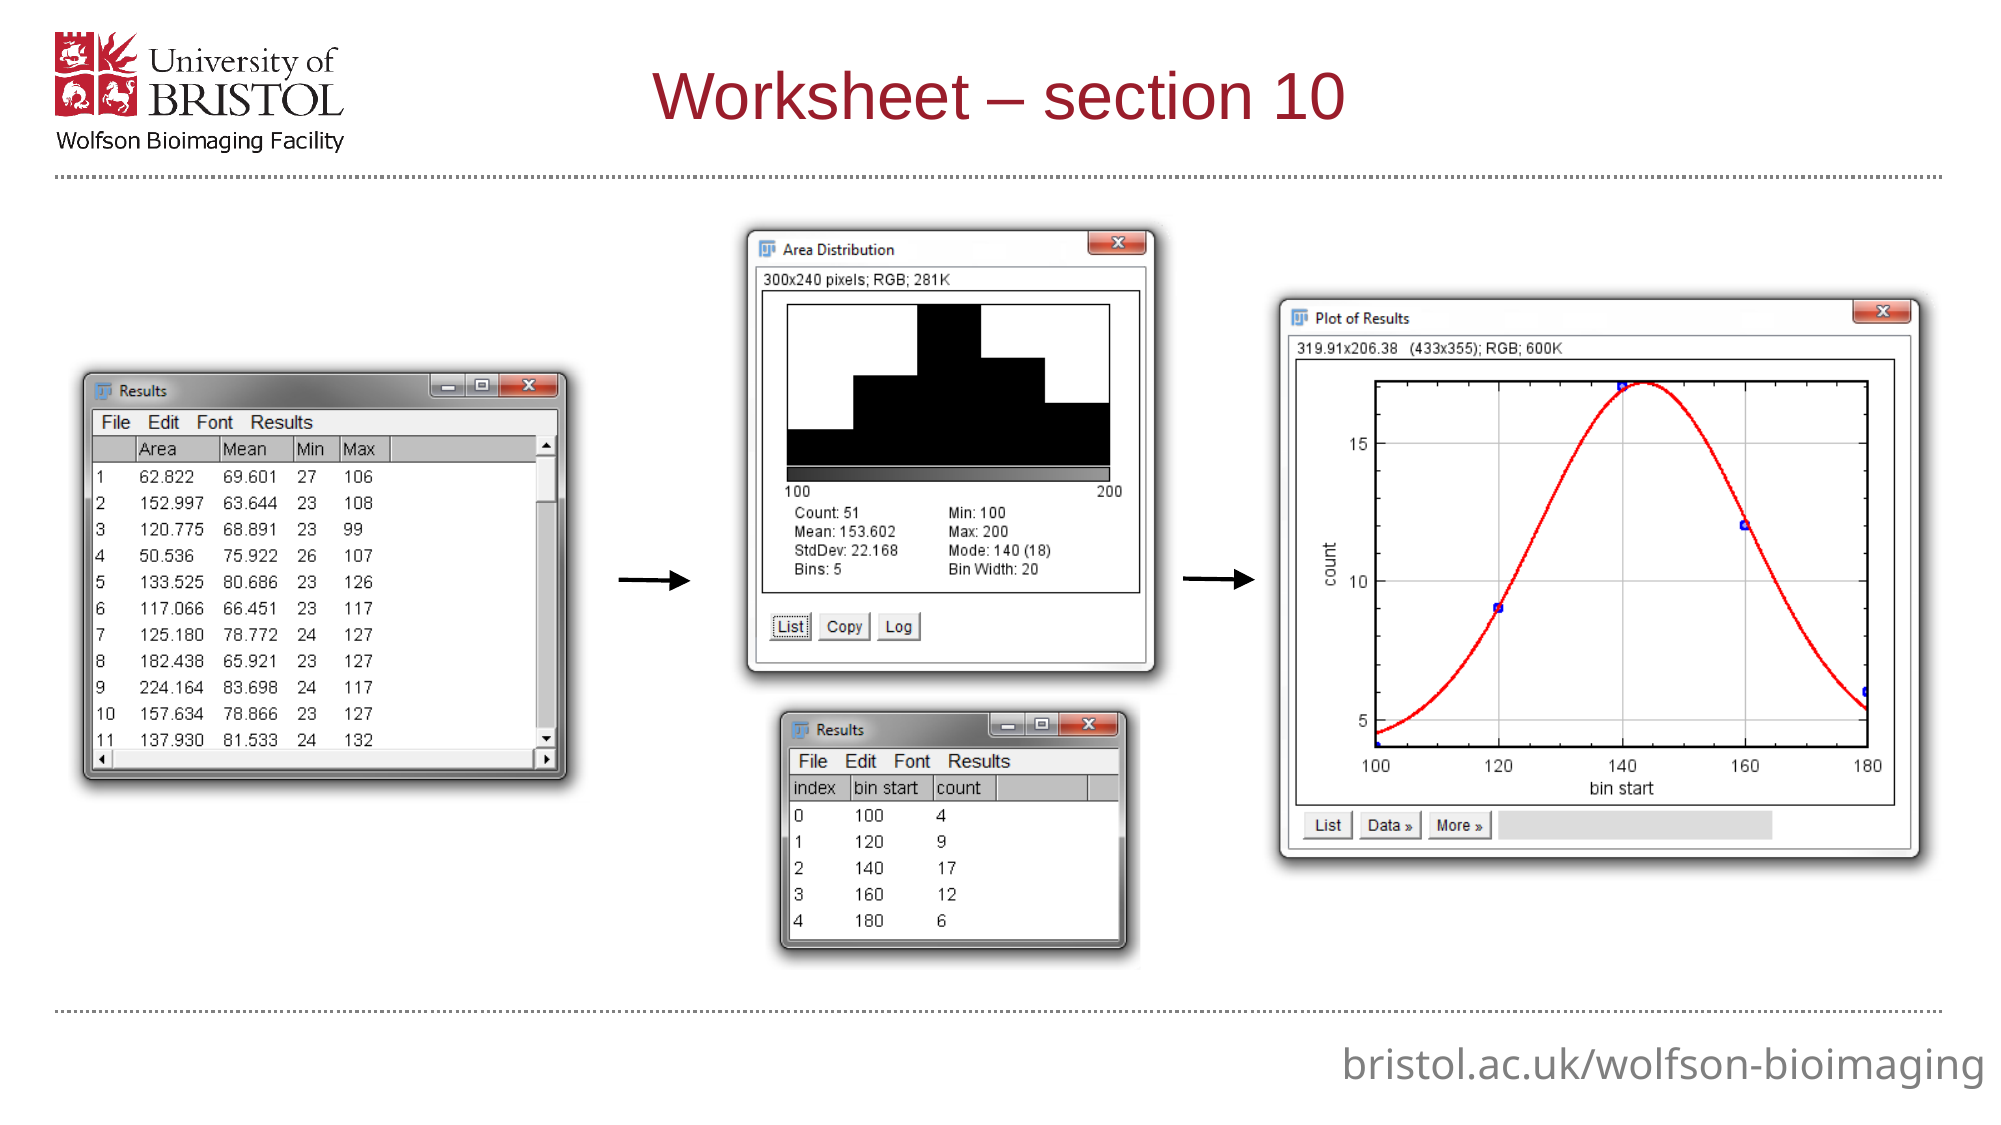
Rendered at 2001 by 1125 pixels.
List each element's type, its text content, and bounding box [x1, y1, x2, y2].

picture [1248, 280, 1949, 882]
picture [68, 355, 592, 804]
title Worksheet – section 10 [396, 41, 1604, 140]
picture [718, 205, 1188, 970]
picture [55, 32, 344, 153]
